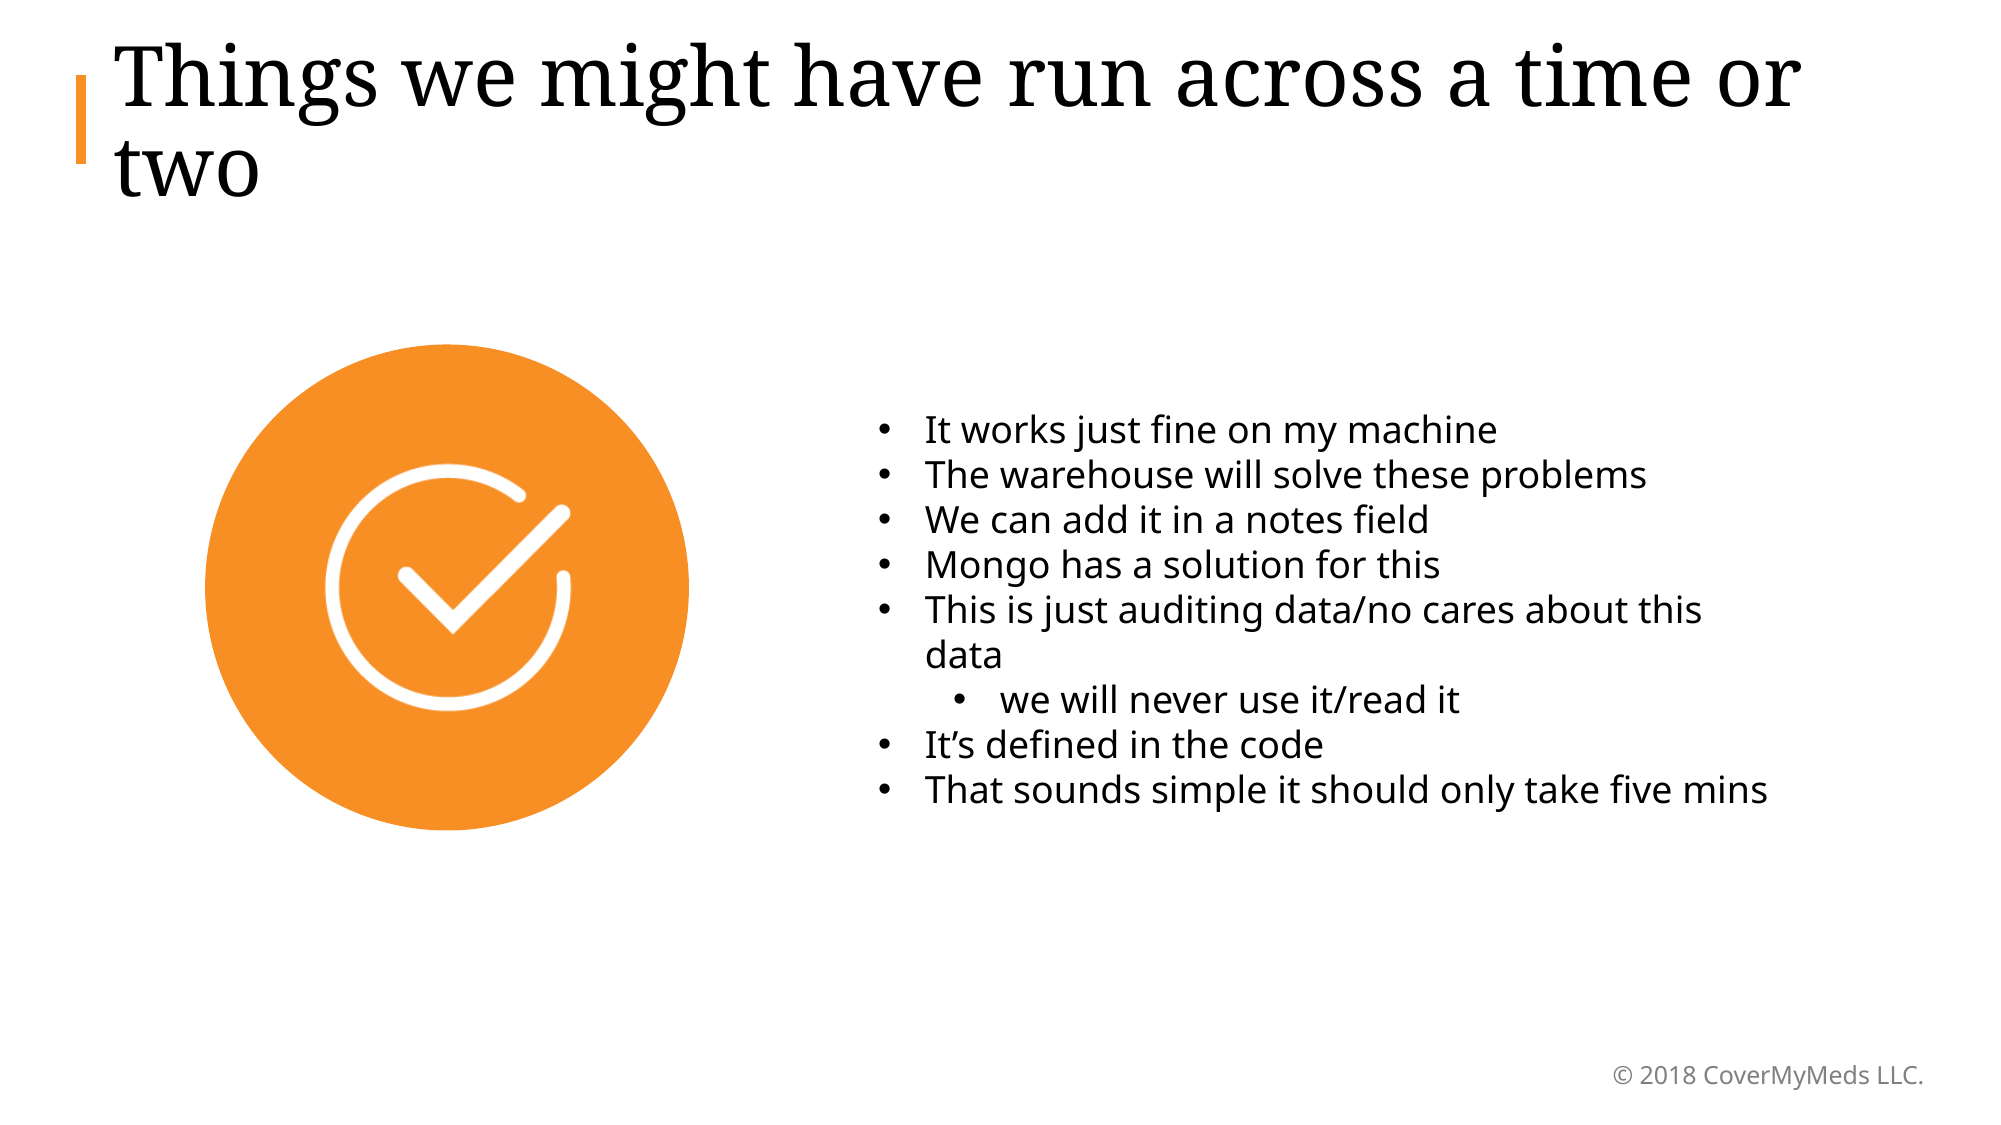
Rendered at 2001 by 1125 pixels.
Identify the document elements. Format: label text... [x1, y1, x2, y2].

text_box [205, 344, 689, 831]
text_box It works just fine on my machine The warehouse will solve these problems We can add it in a notes field Mongo has a solution for this This is just auditing data/no cares about this data we will never use it/read it It’s defined in the code That sounds simple it should only take five mins [803, 405, 1797, 811]
footer © 2018 CoverMyMeds LLC. [1250, 1044, 1925, 1105]
title Things we might have run across a time or two [113, 79, 1925, 171]
